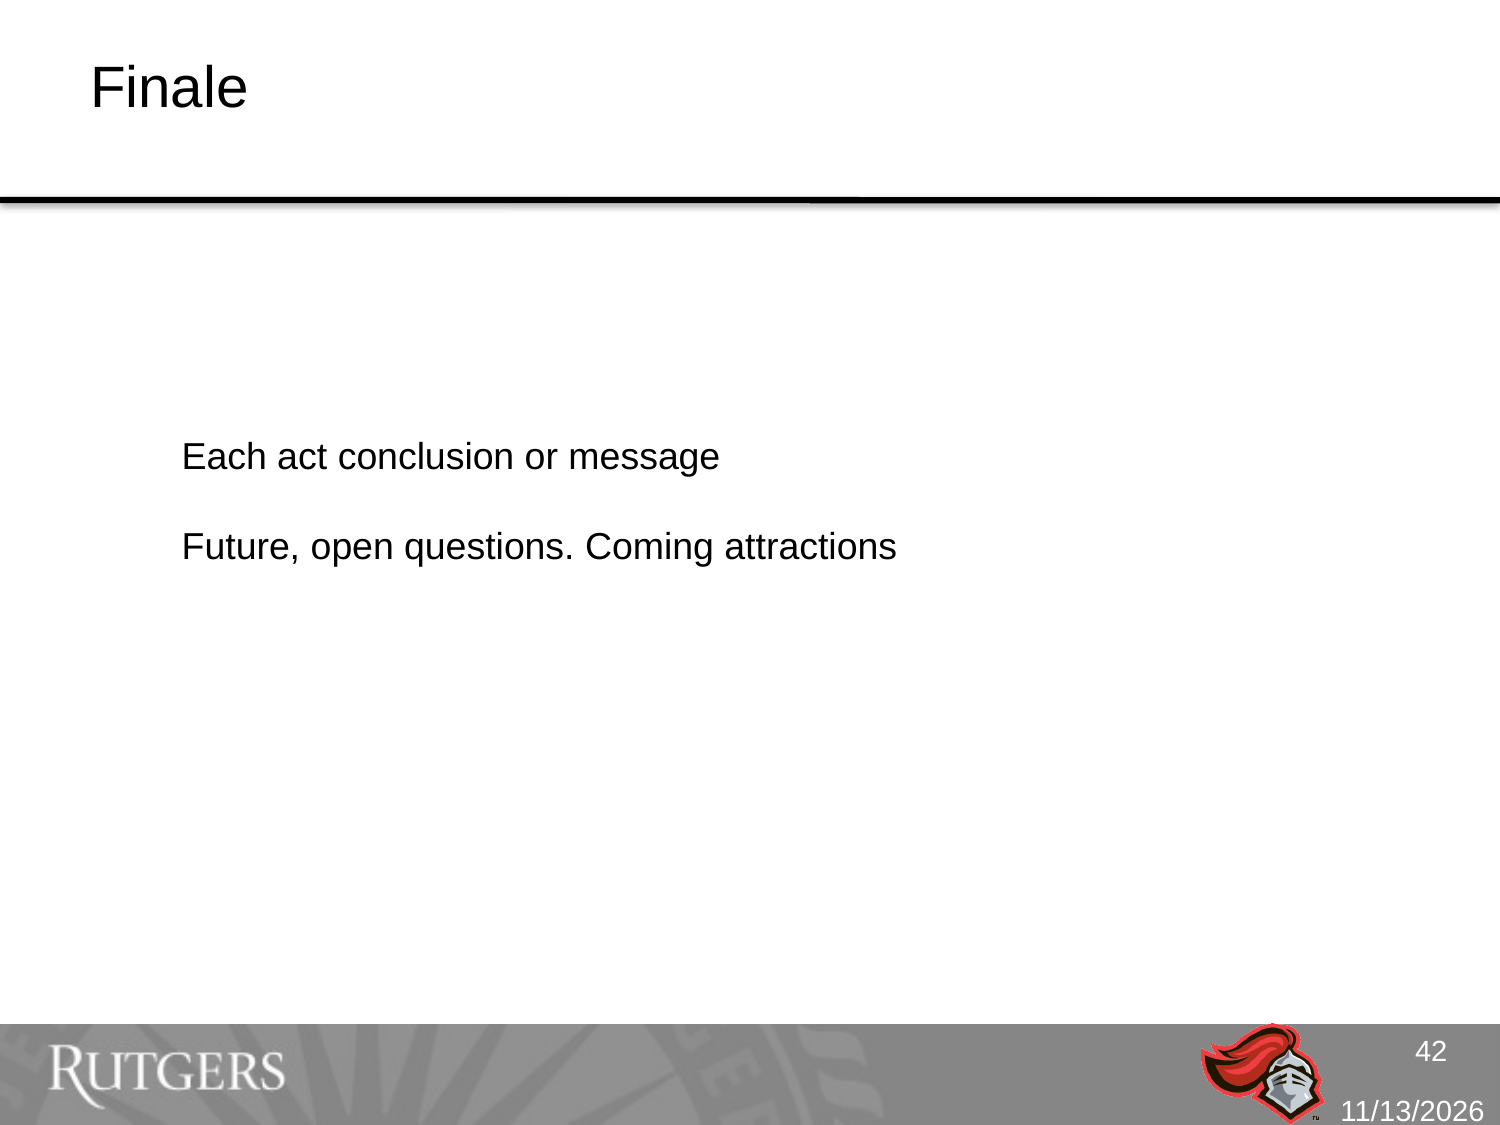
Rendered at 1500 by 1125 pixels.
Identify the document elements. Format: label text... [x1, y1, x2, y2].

title Finale [74, 0, 1426, 176]
text_box Each act conclusion or message Future, open questions. Coming attractions [166, 424, 913, 620]
picture [0, 1023, 1500, 1125]
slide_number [1149, 1084, 1500, 1125]
slide_number 42 [1362, 1024, 1463, 1063]
